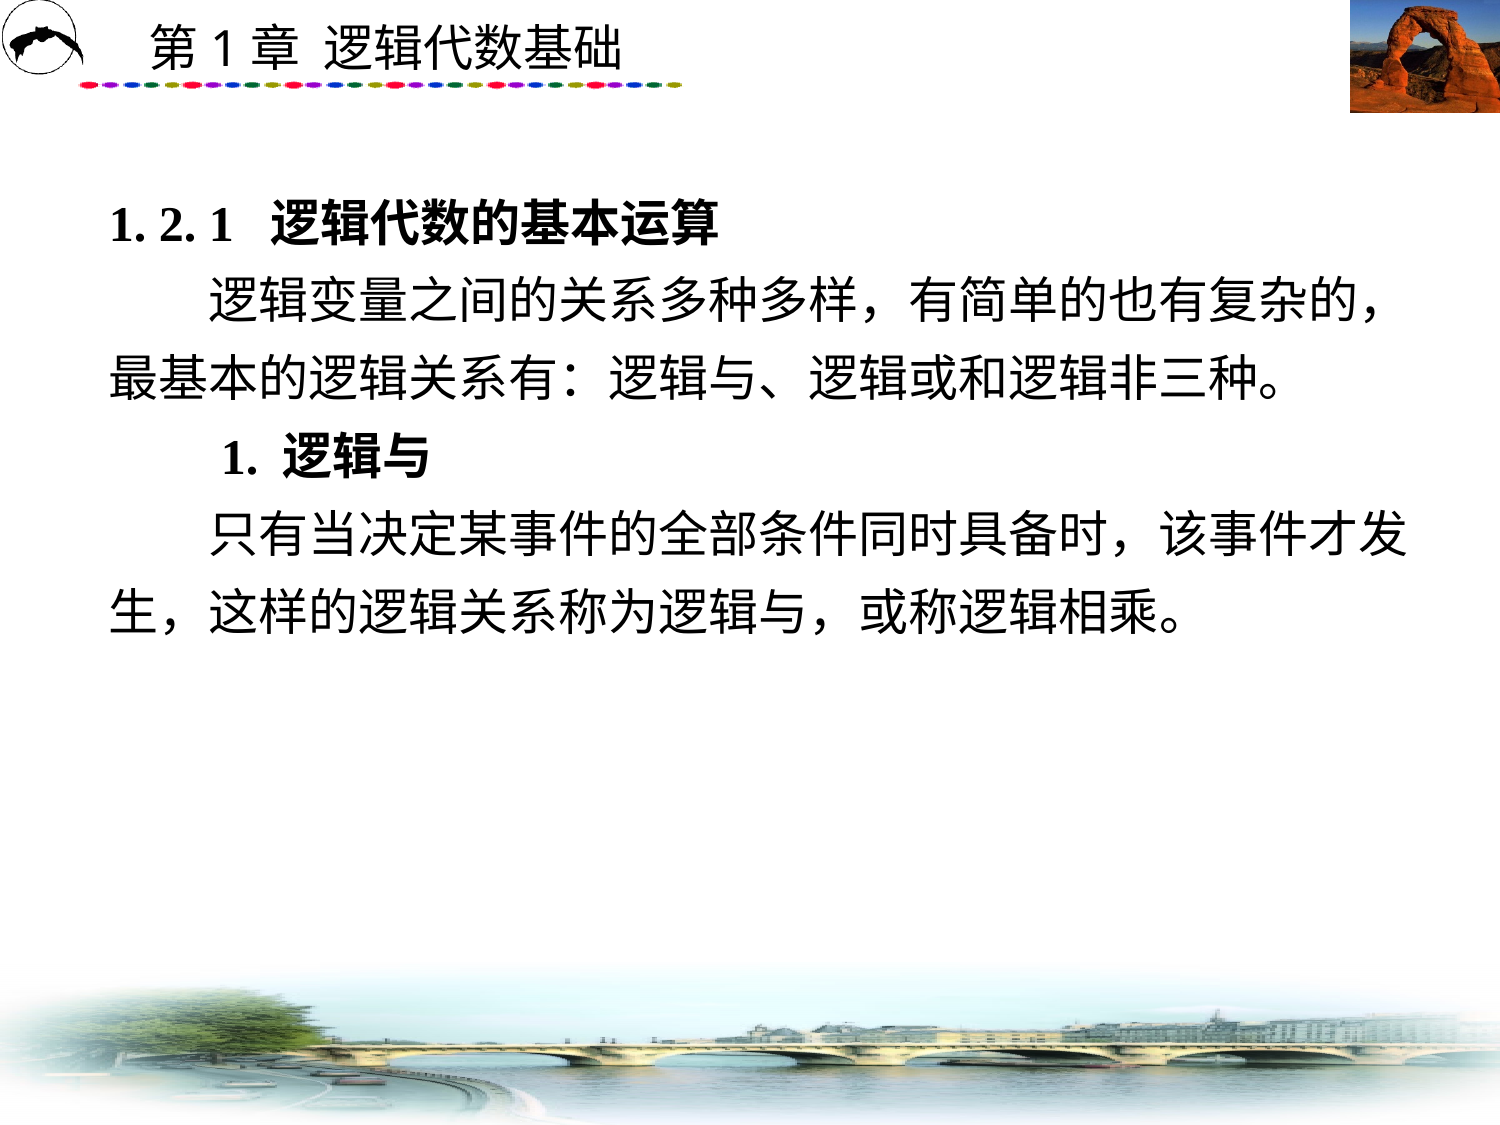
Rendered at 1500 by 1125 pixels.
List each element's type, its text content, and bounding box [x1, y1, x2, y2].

title 1. 2. 1 逻辑代数的基本运算 逻辑变量之间的关系多种多样，有简单的也有复杂的，最基本的逻辑关系有：逻辑与、逻辑或和逻辑非三种。 1. 逻辑与 只有当决定某事件的全部条件同时具备时，该事件才发生，这样的逻辑关系称为逻辑与，或称逻辑相乘。 [93, 87, 1426, 1013]
picture [1350, 0, 1500, 113]
picture [74, 78, 691, 91]
picture [0, 962, 1500, 1125]
picture [0, 0, 100, 75]
